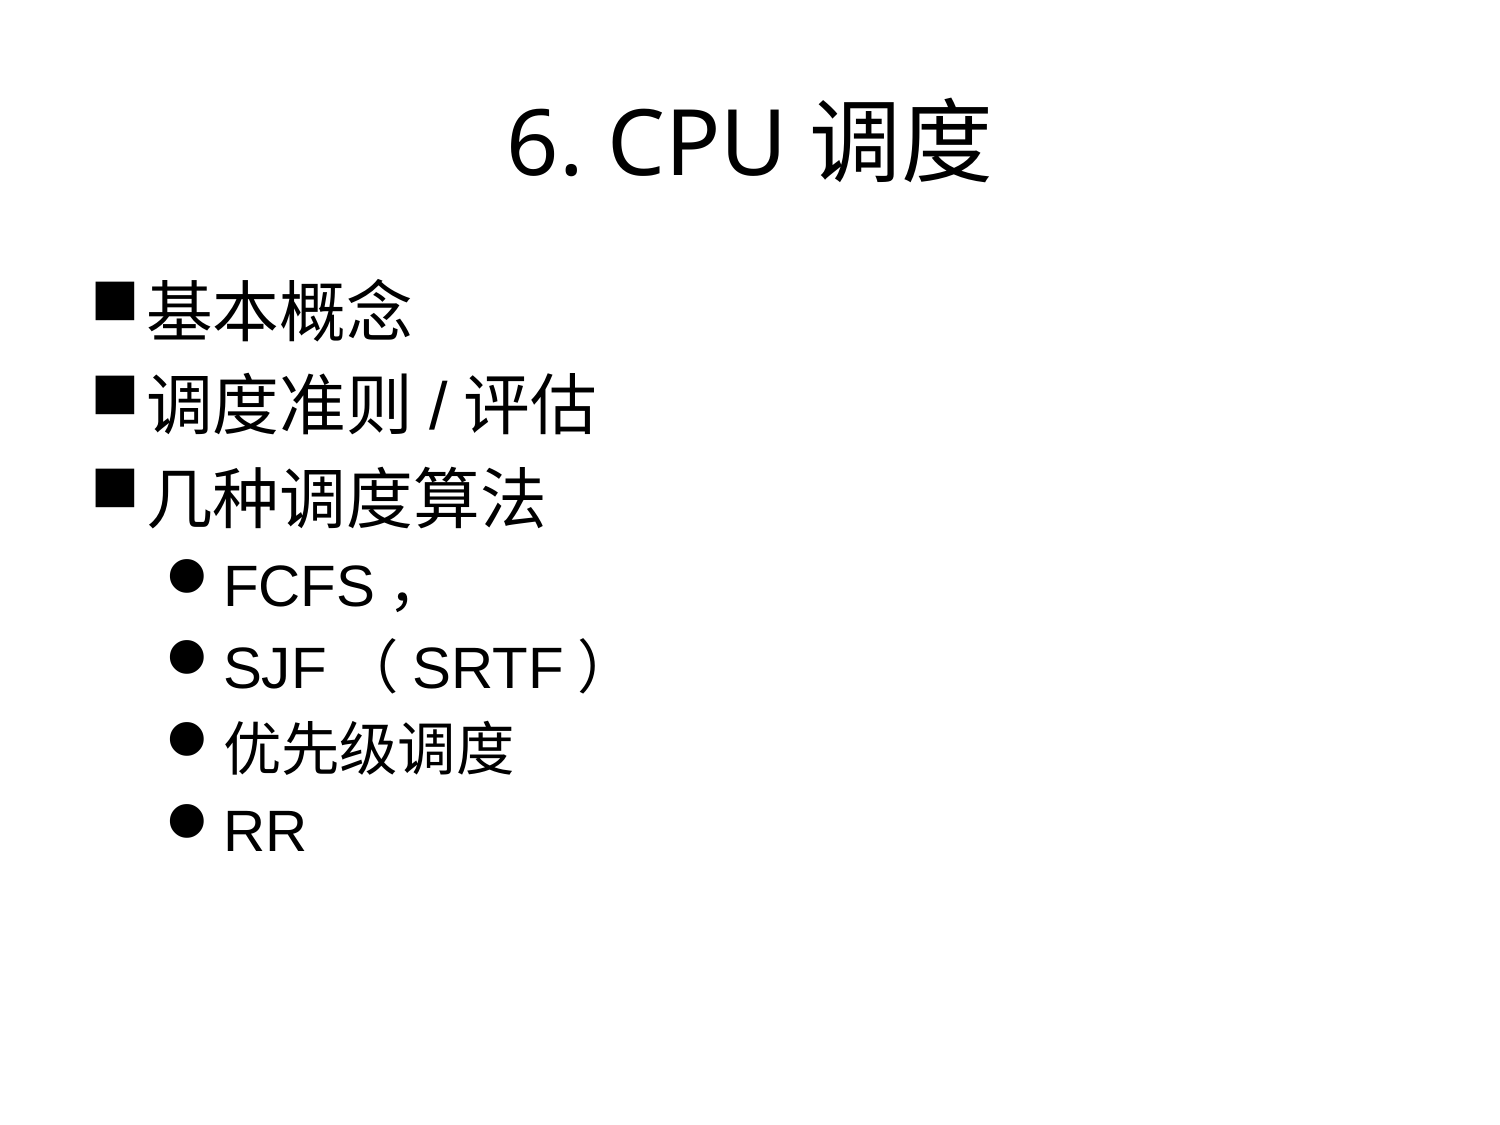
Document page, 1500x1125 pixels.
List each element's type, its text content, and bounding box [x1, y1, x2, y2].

list 基本概念 调度准则/评估 几种调度算法 FCFS， SJF（SRTF） 优先级调度 RR [74, 262, 1426, 1006]
title 6. CPU调度 [74, 44, 1426, 233]
